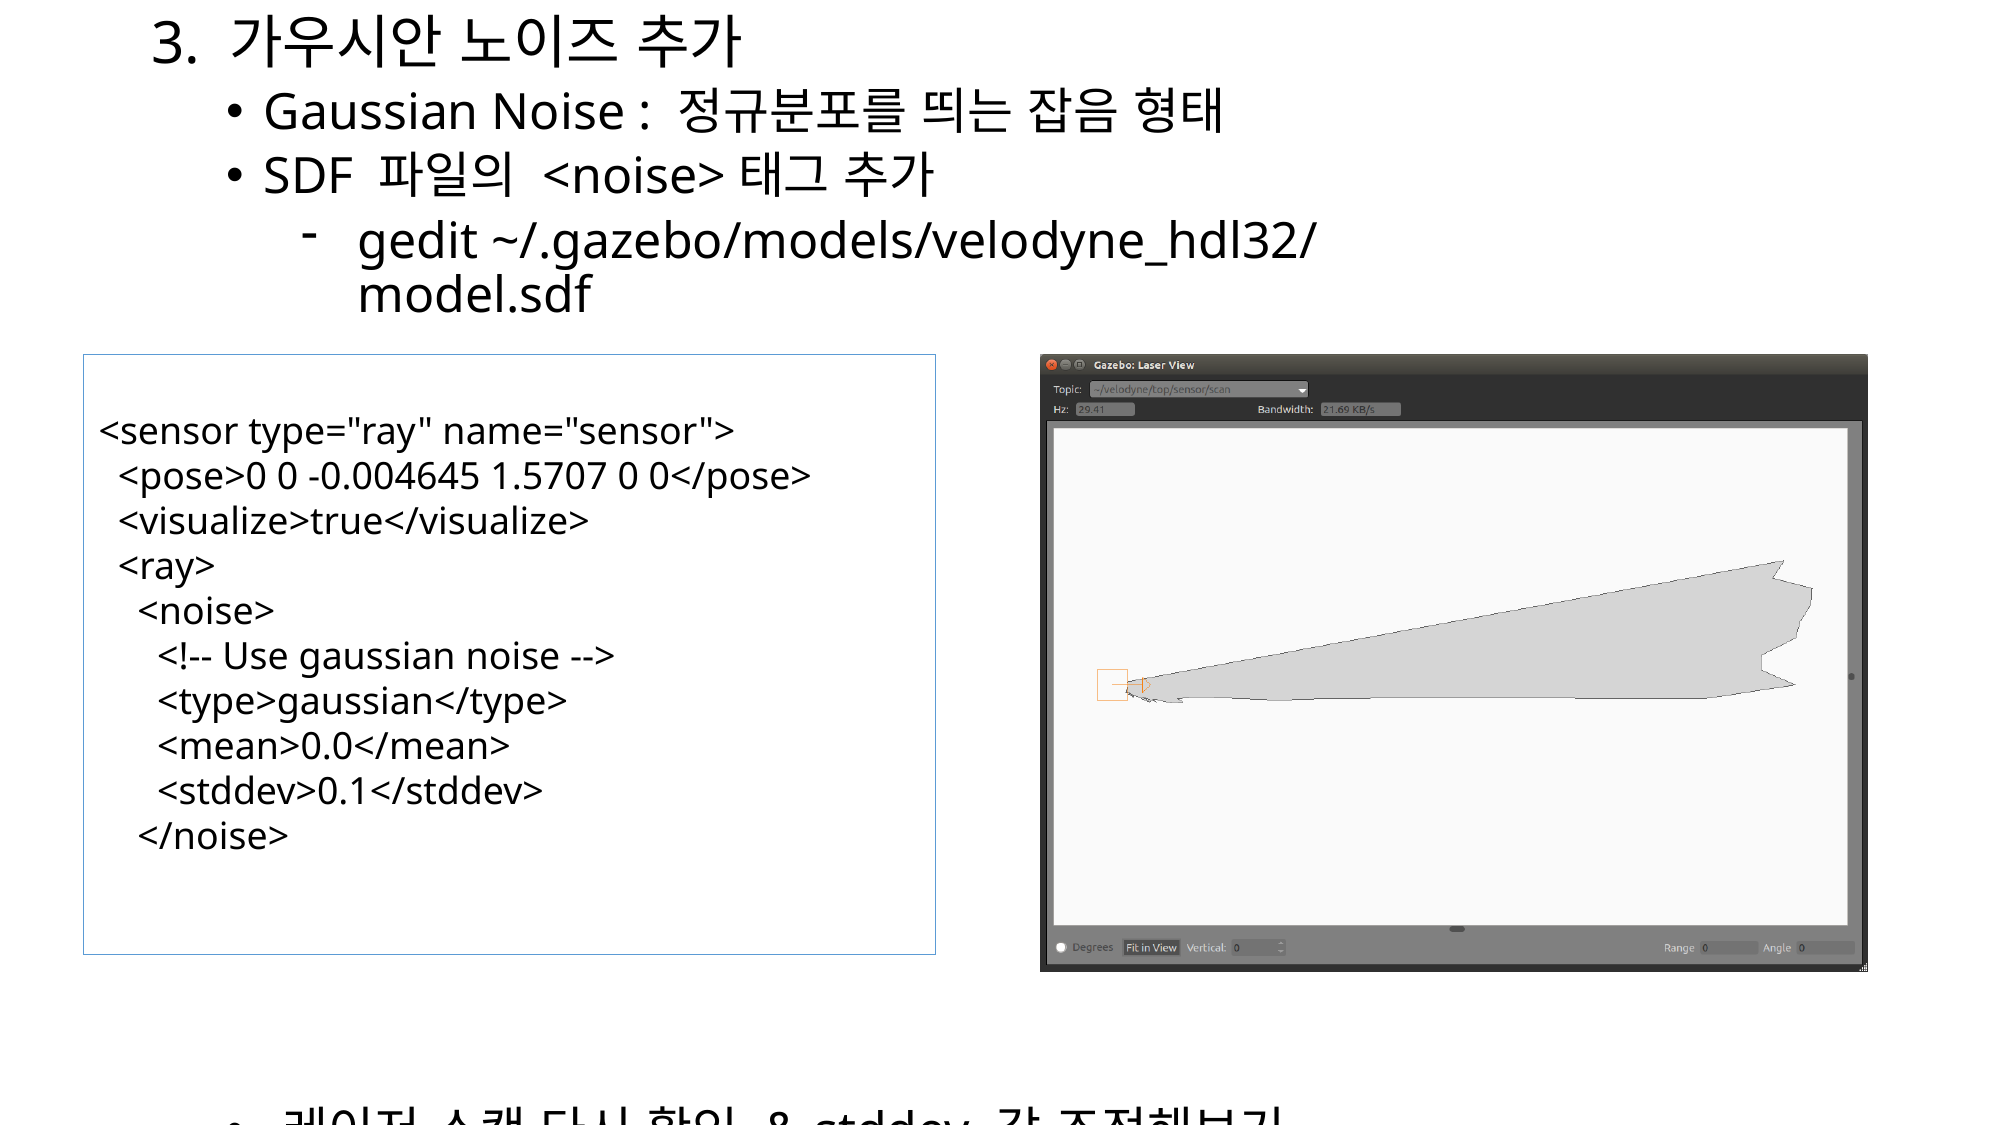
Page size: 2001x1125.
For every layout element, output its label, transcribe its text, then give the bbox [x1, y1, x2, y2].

text_box <sensor type="ray" name="sensor"> <pose>0 0 -0.004645 1.5707 0 0</pose> <visualize>true</visualize> <ray> <noise> <!-- Use gaussian noise --> <type>gaussian</type> <mean>0.0</mean> <stddev>0.1</stddev> </noise> [83, 354, 936, 955]
text_box 3. 가우시안 노이즈 추가 Gaussian Noise : 정규분포를 띄는 잡음 형태 SDF 파일의 <noise>태그 추가 gedit ~/.gazebo/models/velodyne_hdl32/model.sdf 레이저 스캔 다시 확인 & stddev 값 조정해보기 [136, 5, 1561, 1125]
picture [1040, 354, 1868, 972]
